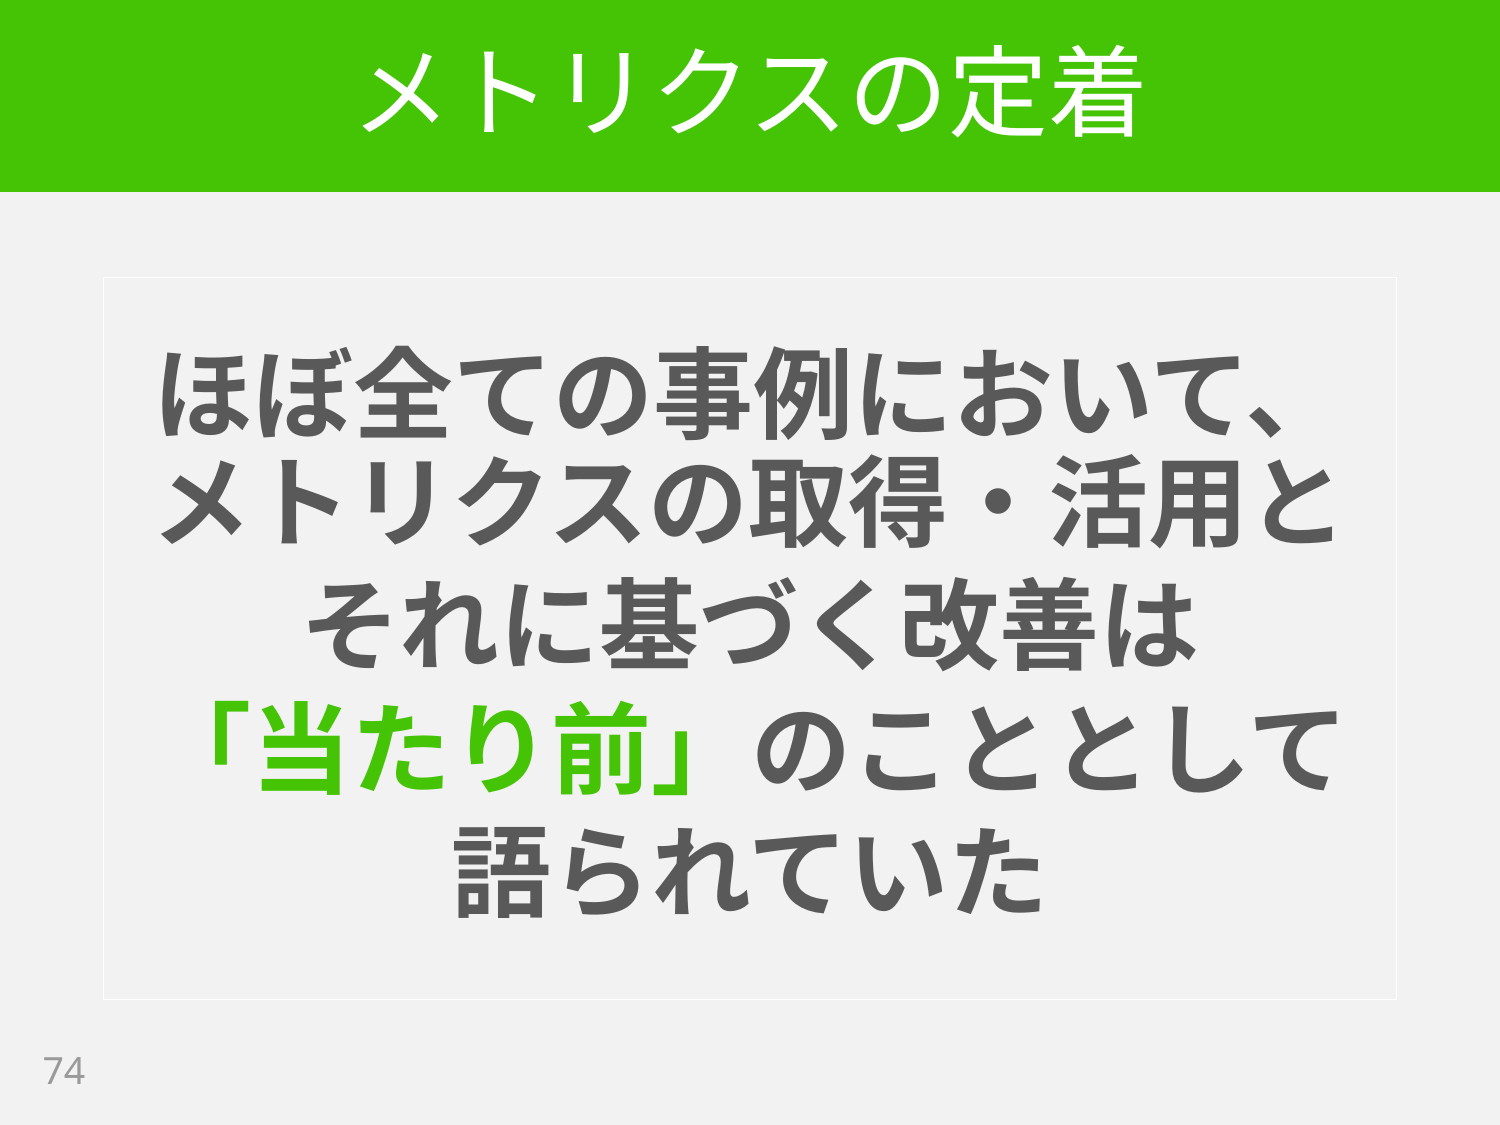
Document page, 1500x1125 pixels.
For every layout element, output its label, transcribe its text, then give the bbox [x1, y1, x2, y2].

slide_number 74 [27, 1042, 146, 1102]
title メトリクスの定着 [0, 53, 1500, 140]
list ほぼ全ての事例において、メトリクスの取得・活用と それに基づく改善は 「当たり前」のこととして 語られていた [103, 277, 1397, 1000]
